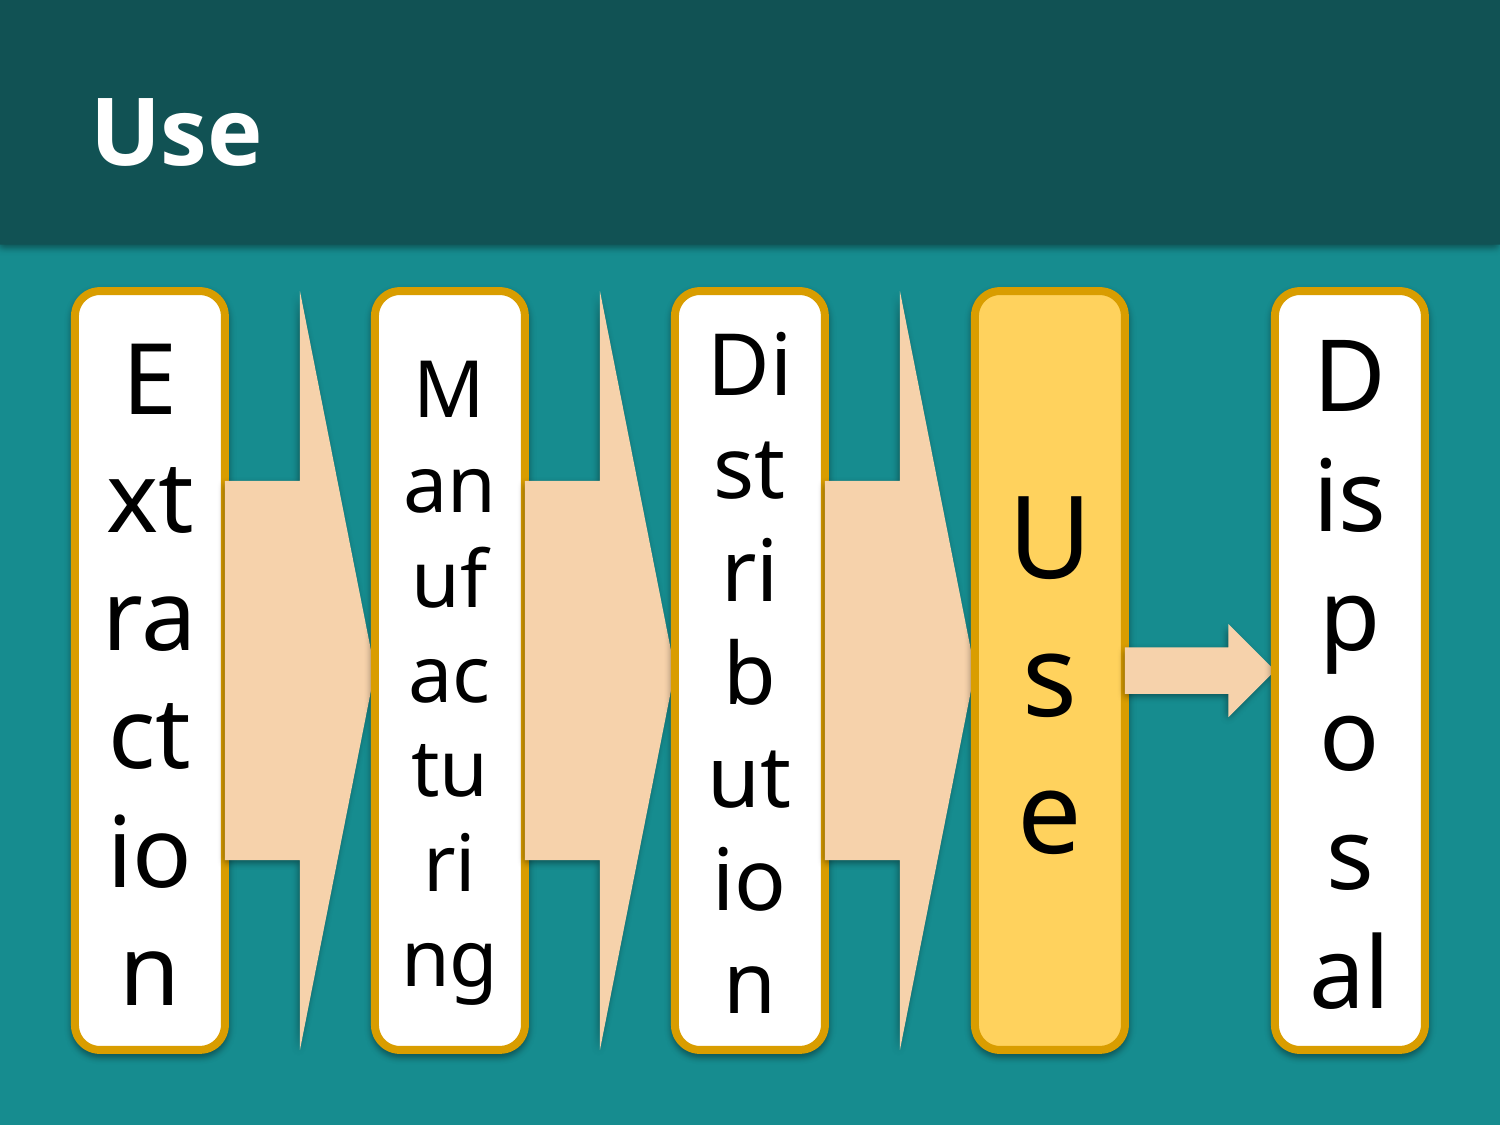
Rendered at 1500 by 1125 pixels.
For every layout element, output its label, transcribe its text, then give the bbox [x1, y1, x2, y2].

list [74, 291, 1425, 1050]
title Use [75, 25, 1425, 231]
